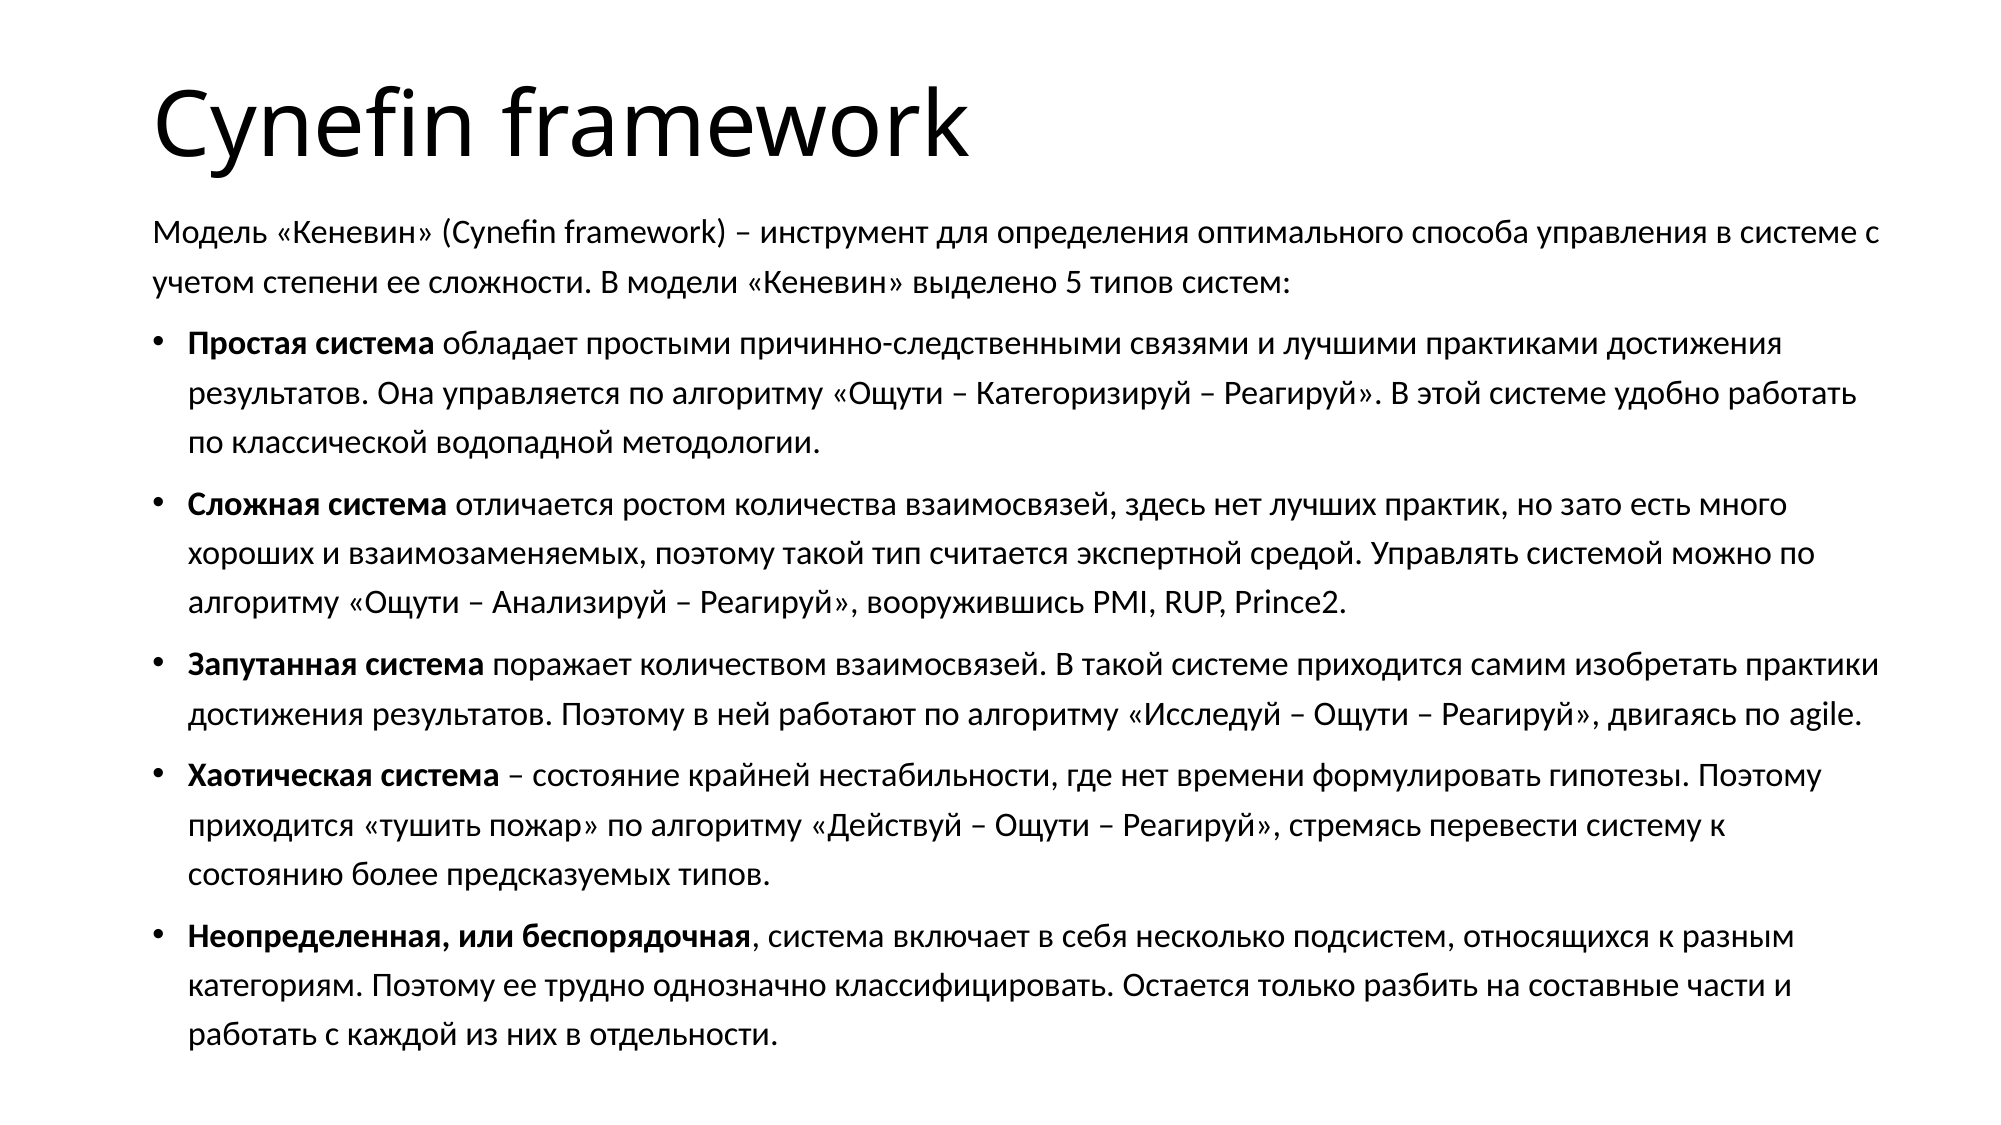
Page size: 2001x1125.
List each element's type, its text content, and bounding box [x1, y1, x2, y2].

list Модель «Кеневин» (Cynefin framework) – инструмент для определения оптимального способа управления в системе с учетом степени ее сложности. В модели «Кеневин» выделено 5 типов систем: Простая система обладает простыми причинно-следственными связями и лучшими практиками достижения результатов. Она управляется по алгоритму «Ощути – Категоризируй – Реагируй». В этой системе удобно работать по классической водопадной методологии. Сложная система отличается ростом количества взаимосвязей, здесь нет лучших практик, но зато есть много хороших и взаимозаменяемых, поэтому такой тип считается экспертной средой. Управлять системой можно по алгоритму «Ощути – Анализируй – Реагируй», вооружившись PMI, RUP, Prince2. Запутанная система поражает количеством взаимосвязей. В такой системе приходится самим изобретать практики достижения результатов. Поэтому в ней работают по алгоритму «Исследуй – Ощути – Реагируй», двигаясь по agile. Хаотическая система – состояние крайней нестабильности, где нет времени формулировать гипотезы. Поэтому приходится «тушить пожар» по алгоритму «Действуй – Ощути – Реагируй», стремясь перевести систему к состоянию более предсказуемых типов. Неопределенная, или беспорядочная, система включает в себя несколько подсистем, относящихся к разным категориям. Поэтому ее трудно однозначно классифицировать. Остается только разбить на составные части и работать с каждой из них в отдельности. [137, 193, 1897, 1102]
title Cynefin framework [137, 59, 1863, 193]
